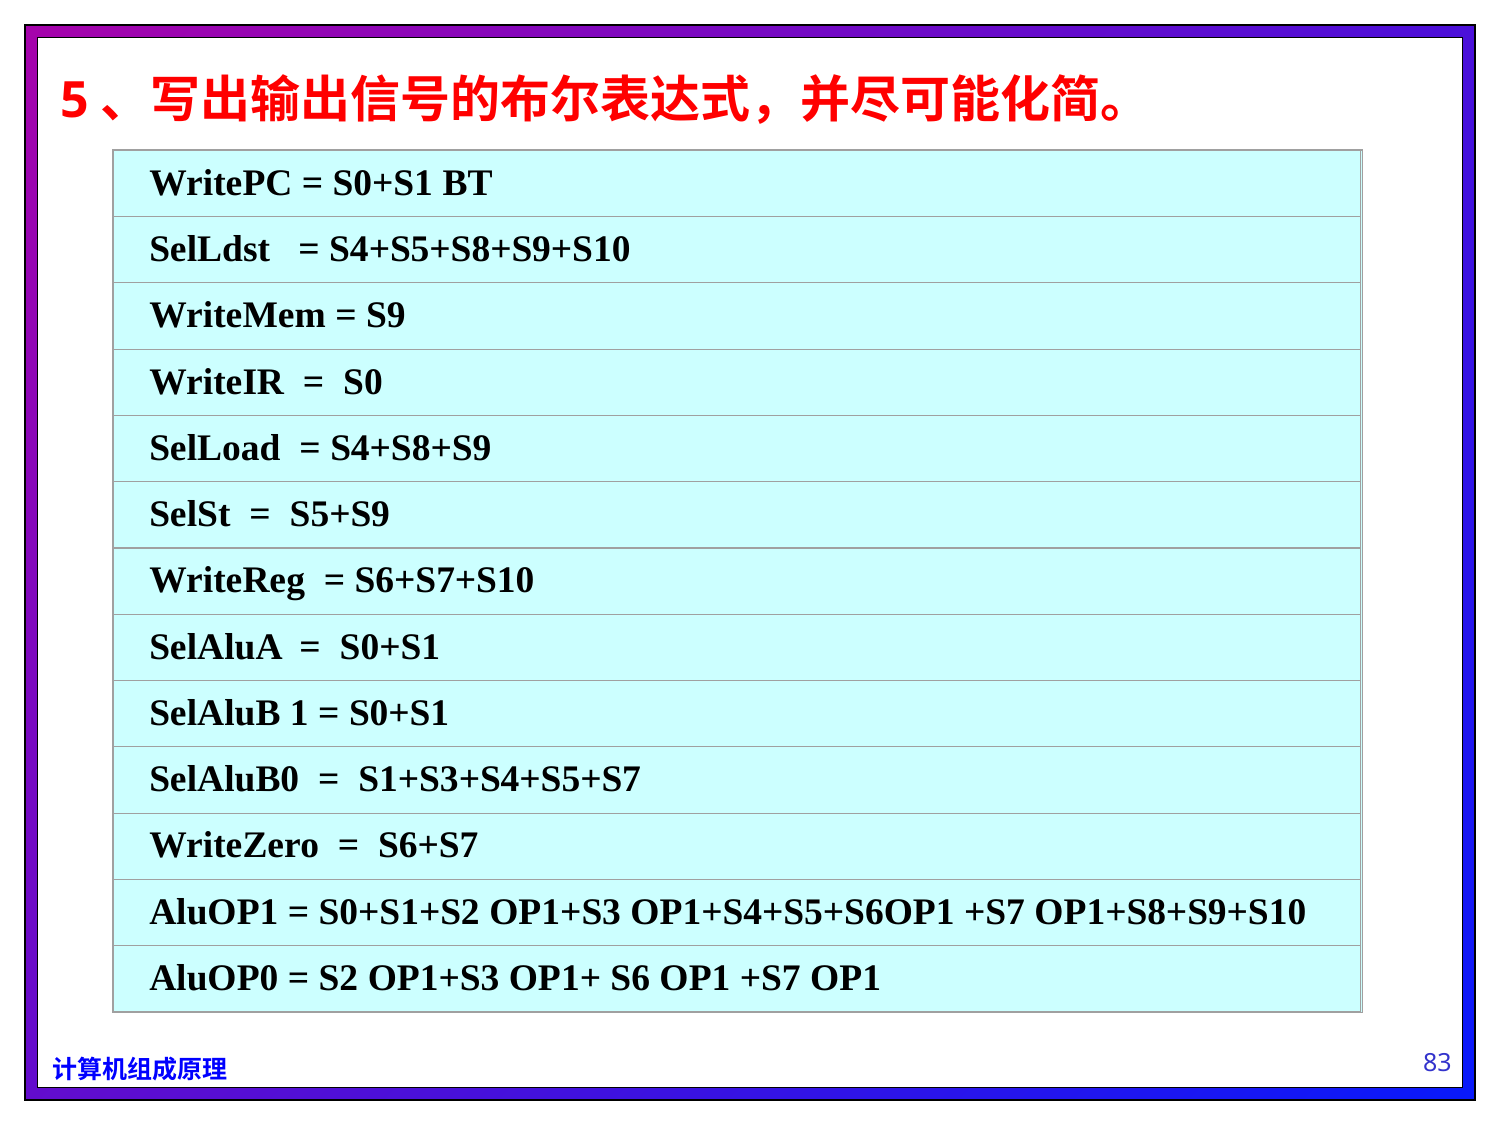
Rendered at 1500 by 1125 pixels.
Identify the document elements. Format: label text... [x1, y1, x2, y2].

text_box 5、写出输出信号的布尔表达式，并尽可能化简。 [45, 60, 1166, 136]
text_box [112, 149, 1363, 1013]
